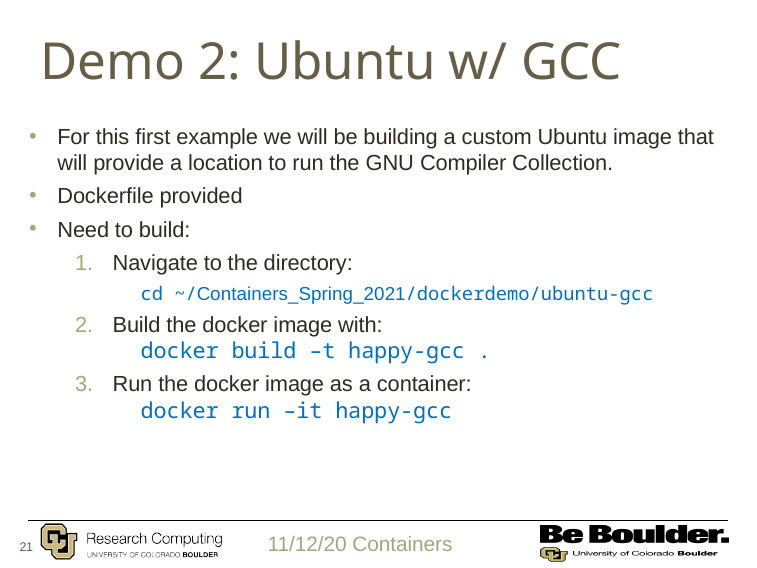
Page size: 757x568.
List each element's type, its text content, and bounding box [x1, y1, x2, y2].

text_box For this first example we will be building a custom Ubuntu image that will provide a location to run the GNU Compiler Collection. Dockerfile provided Need to build: Navigate to the directory: cd ~/Containers_Spring_2021/dockerdemo/ubuntu-gcc Build the docker image with: docker build –t happy-gcc . Run the docker image as a container: docker run –it happy-gcc [28, 115, 716, 423]
title Demo 2: Ubuntu w/ GCC [40, 28, 686, 115]
picture [40, 523, 222, 560]
slide_number 21 [15, 539, 35, 562]
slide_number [265, 530, 489, 556]
picture [540, 525, 729, 562]
